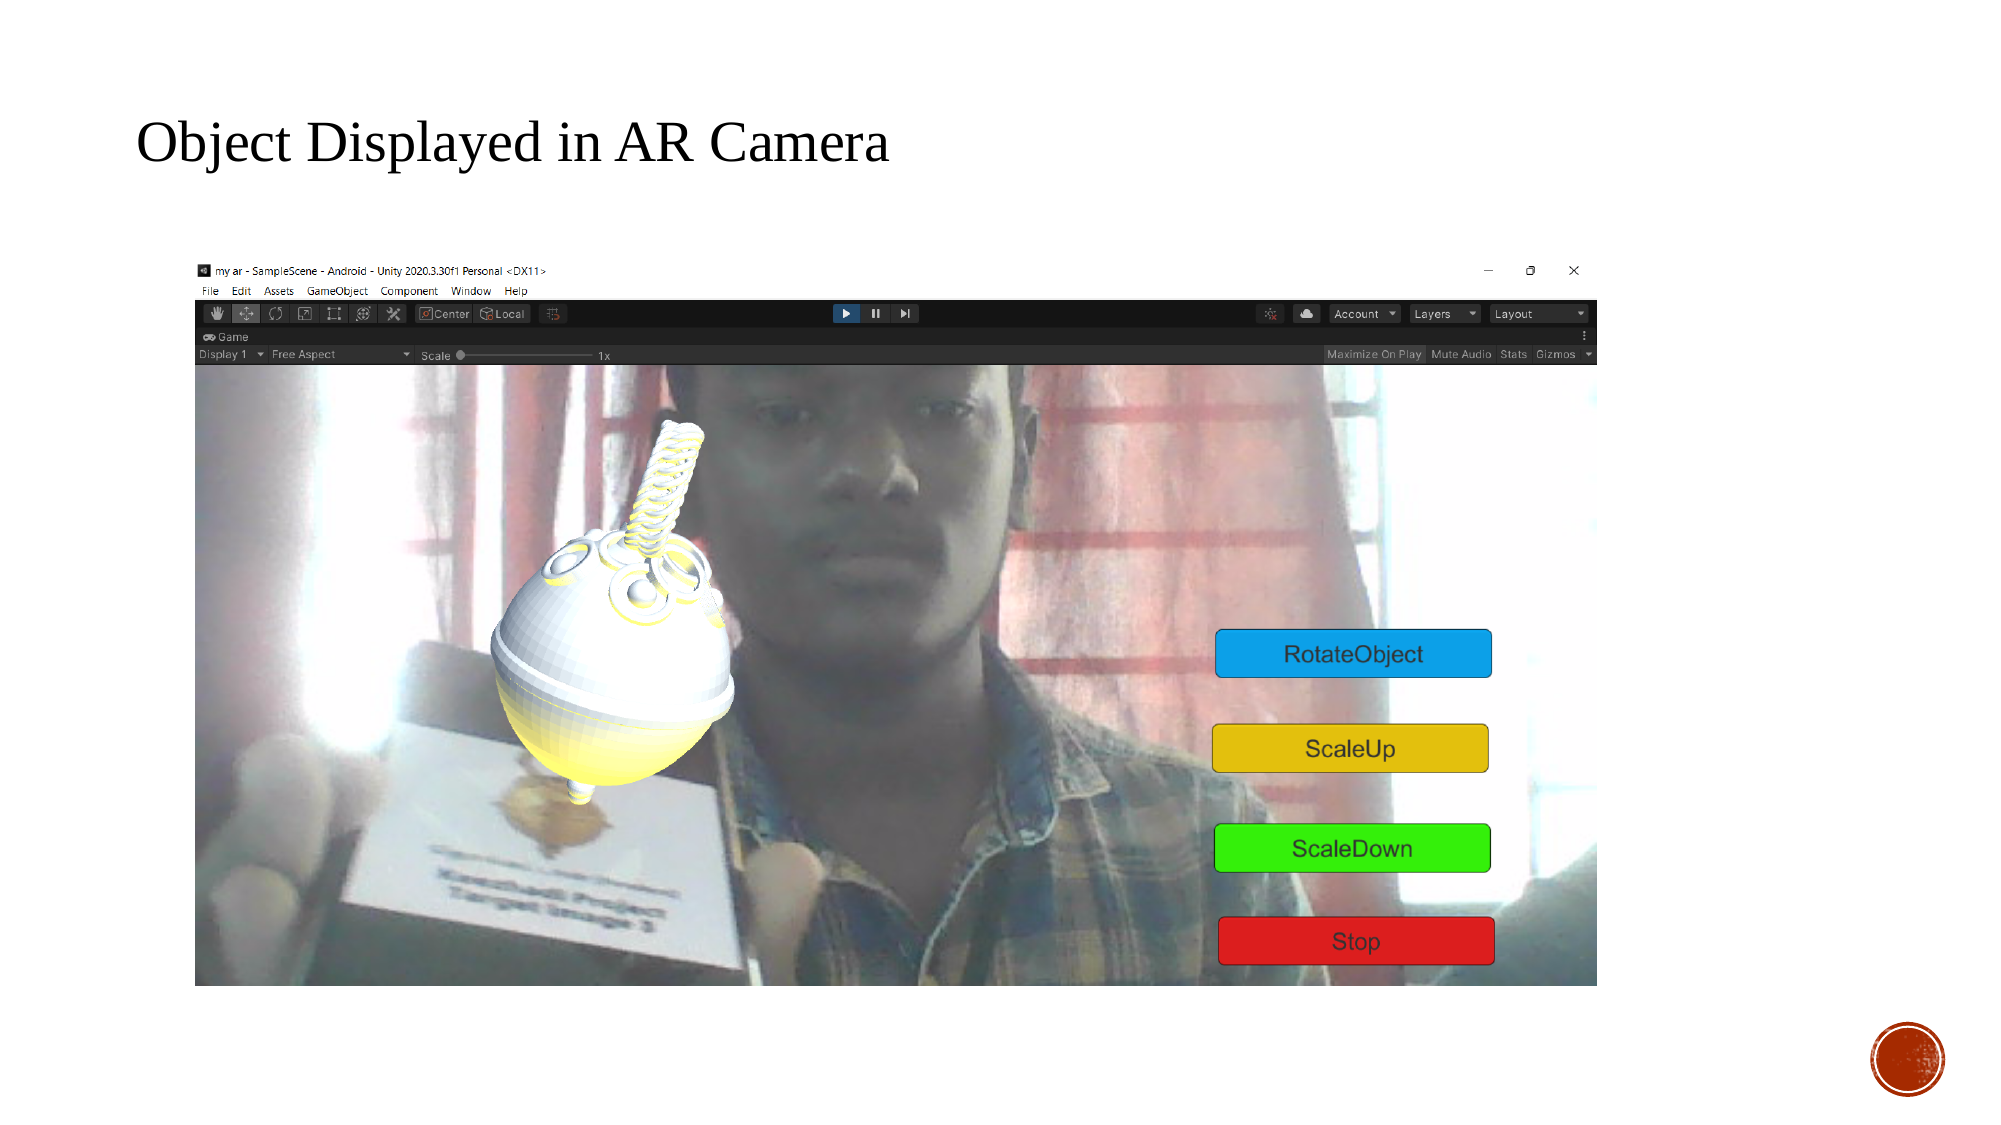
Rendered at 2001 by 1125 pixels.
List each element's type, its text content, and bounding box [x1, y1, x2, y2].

text_box Object Displayed in AR Camera [122, 95, 1070, 181]
picture [193, 260, 1597, 986]
